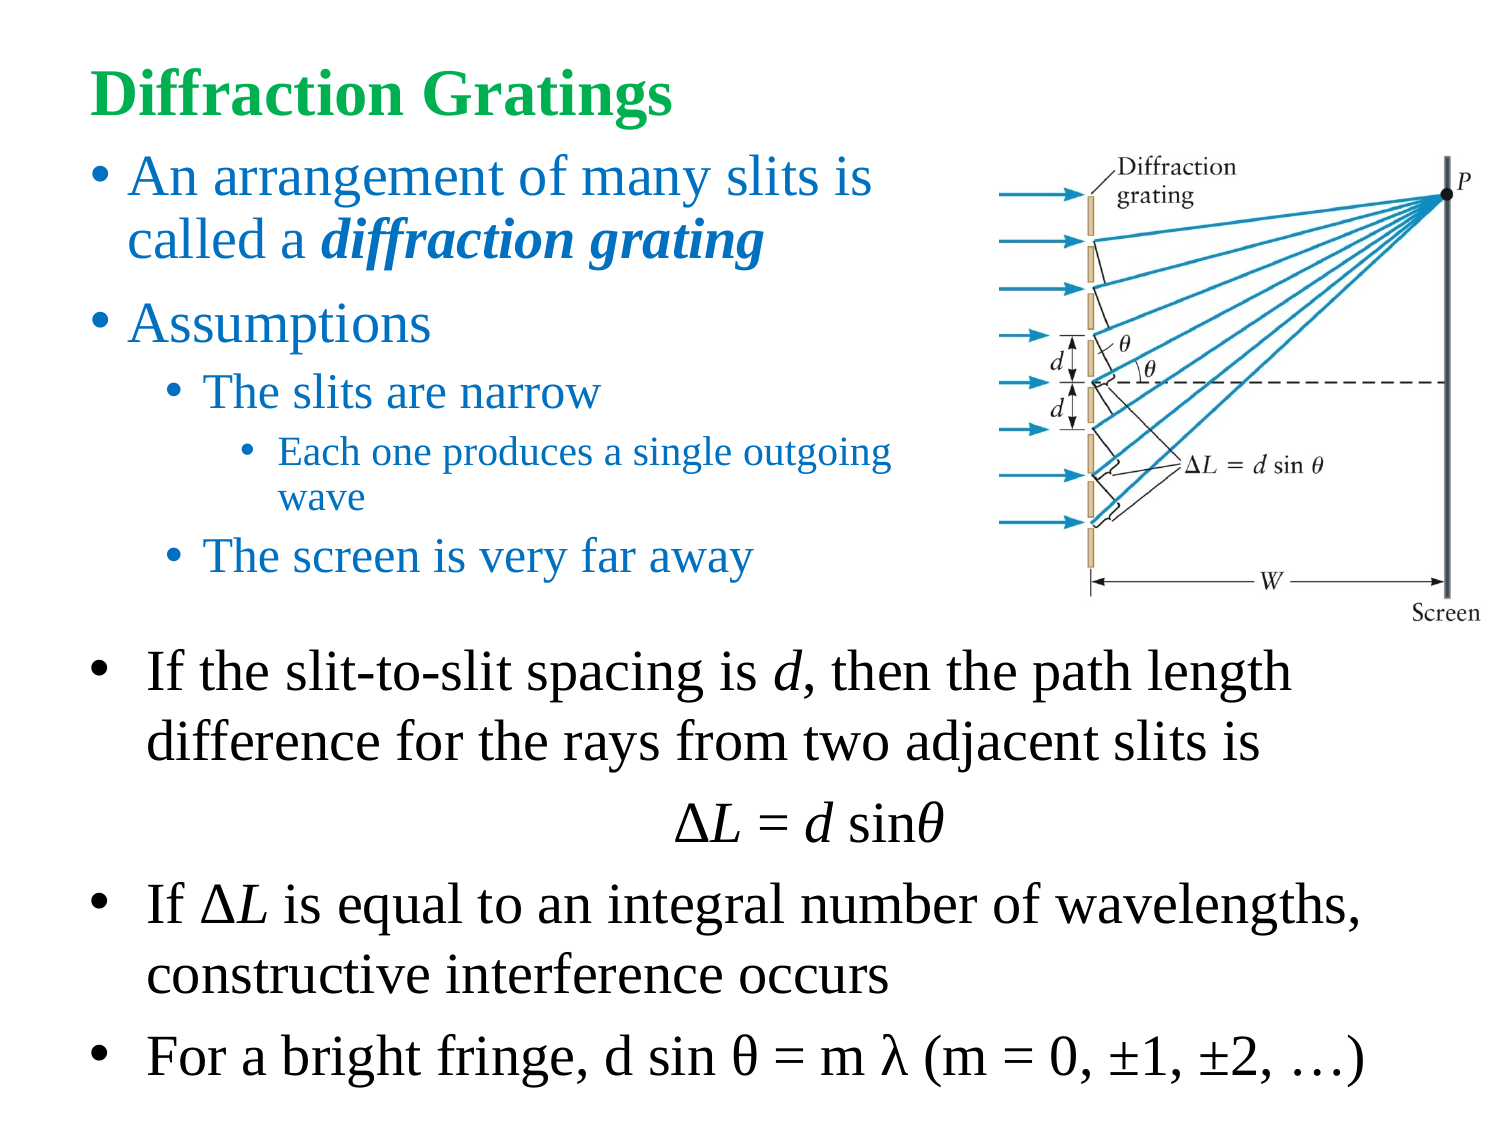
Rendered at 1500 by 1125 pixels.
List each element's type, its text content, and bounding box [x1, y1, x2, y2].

list An arrangement of many slits is called a diffraction grating Assumptions The slits are narrow Each one produces a single outgoing wave The screen is very far away [75, 137, 988, 624]
picture [999, 153, 1481, 626]
title Diffraction Gratings [75, 0, 1425, 188]
text_box If the slit-to-slit spacing is d, then the path length difference for the rays from two adjacent slits is ΔL = d sinθ If ΔL is equal to an integral number of wavelengths, constructive interference occurs For a bright fringe, d sin θ = m λ (m = 0, ±1, ±2, …) [74, 624, 1500, 1125]
